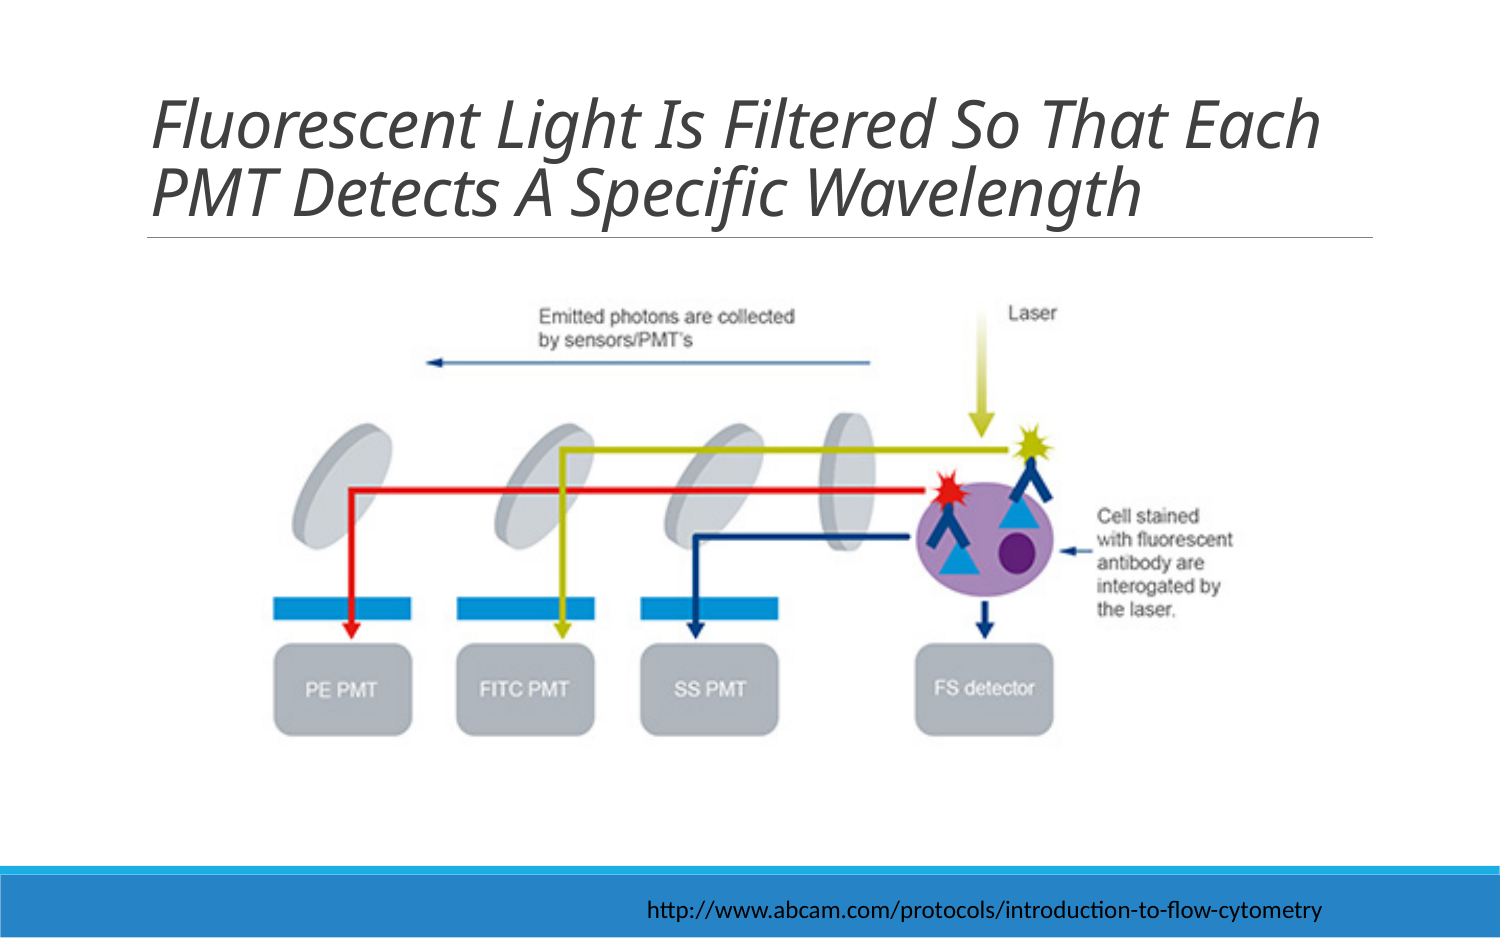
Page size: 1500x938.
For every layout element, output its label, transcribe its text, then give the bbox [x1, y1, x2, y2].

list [261, 296, 1246, 758]
text_box http://www.abcam.com/protocols/introduction-to-flow-cytometry [632, 886, 1383, 932]
title Fluorescent Light Is Filtered So That Each PMT Detects A Specific Wavelength [135, 39, 1373, 238]
